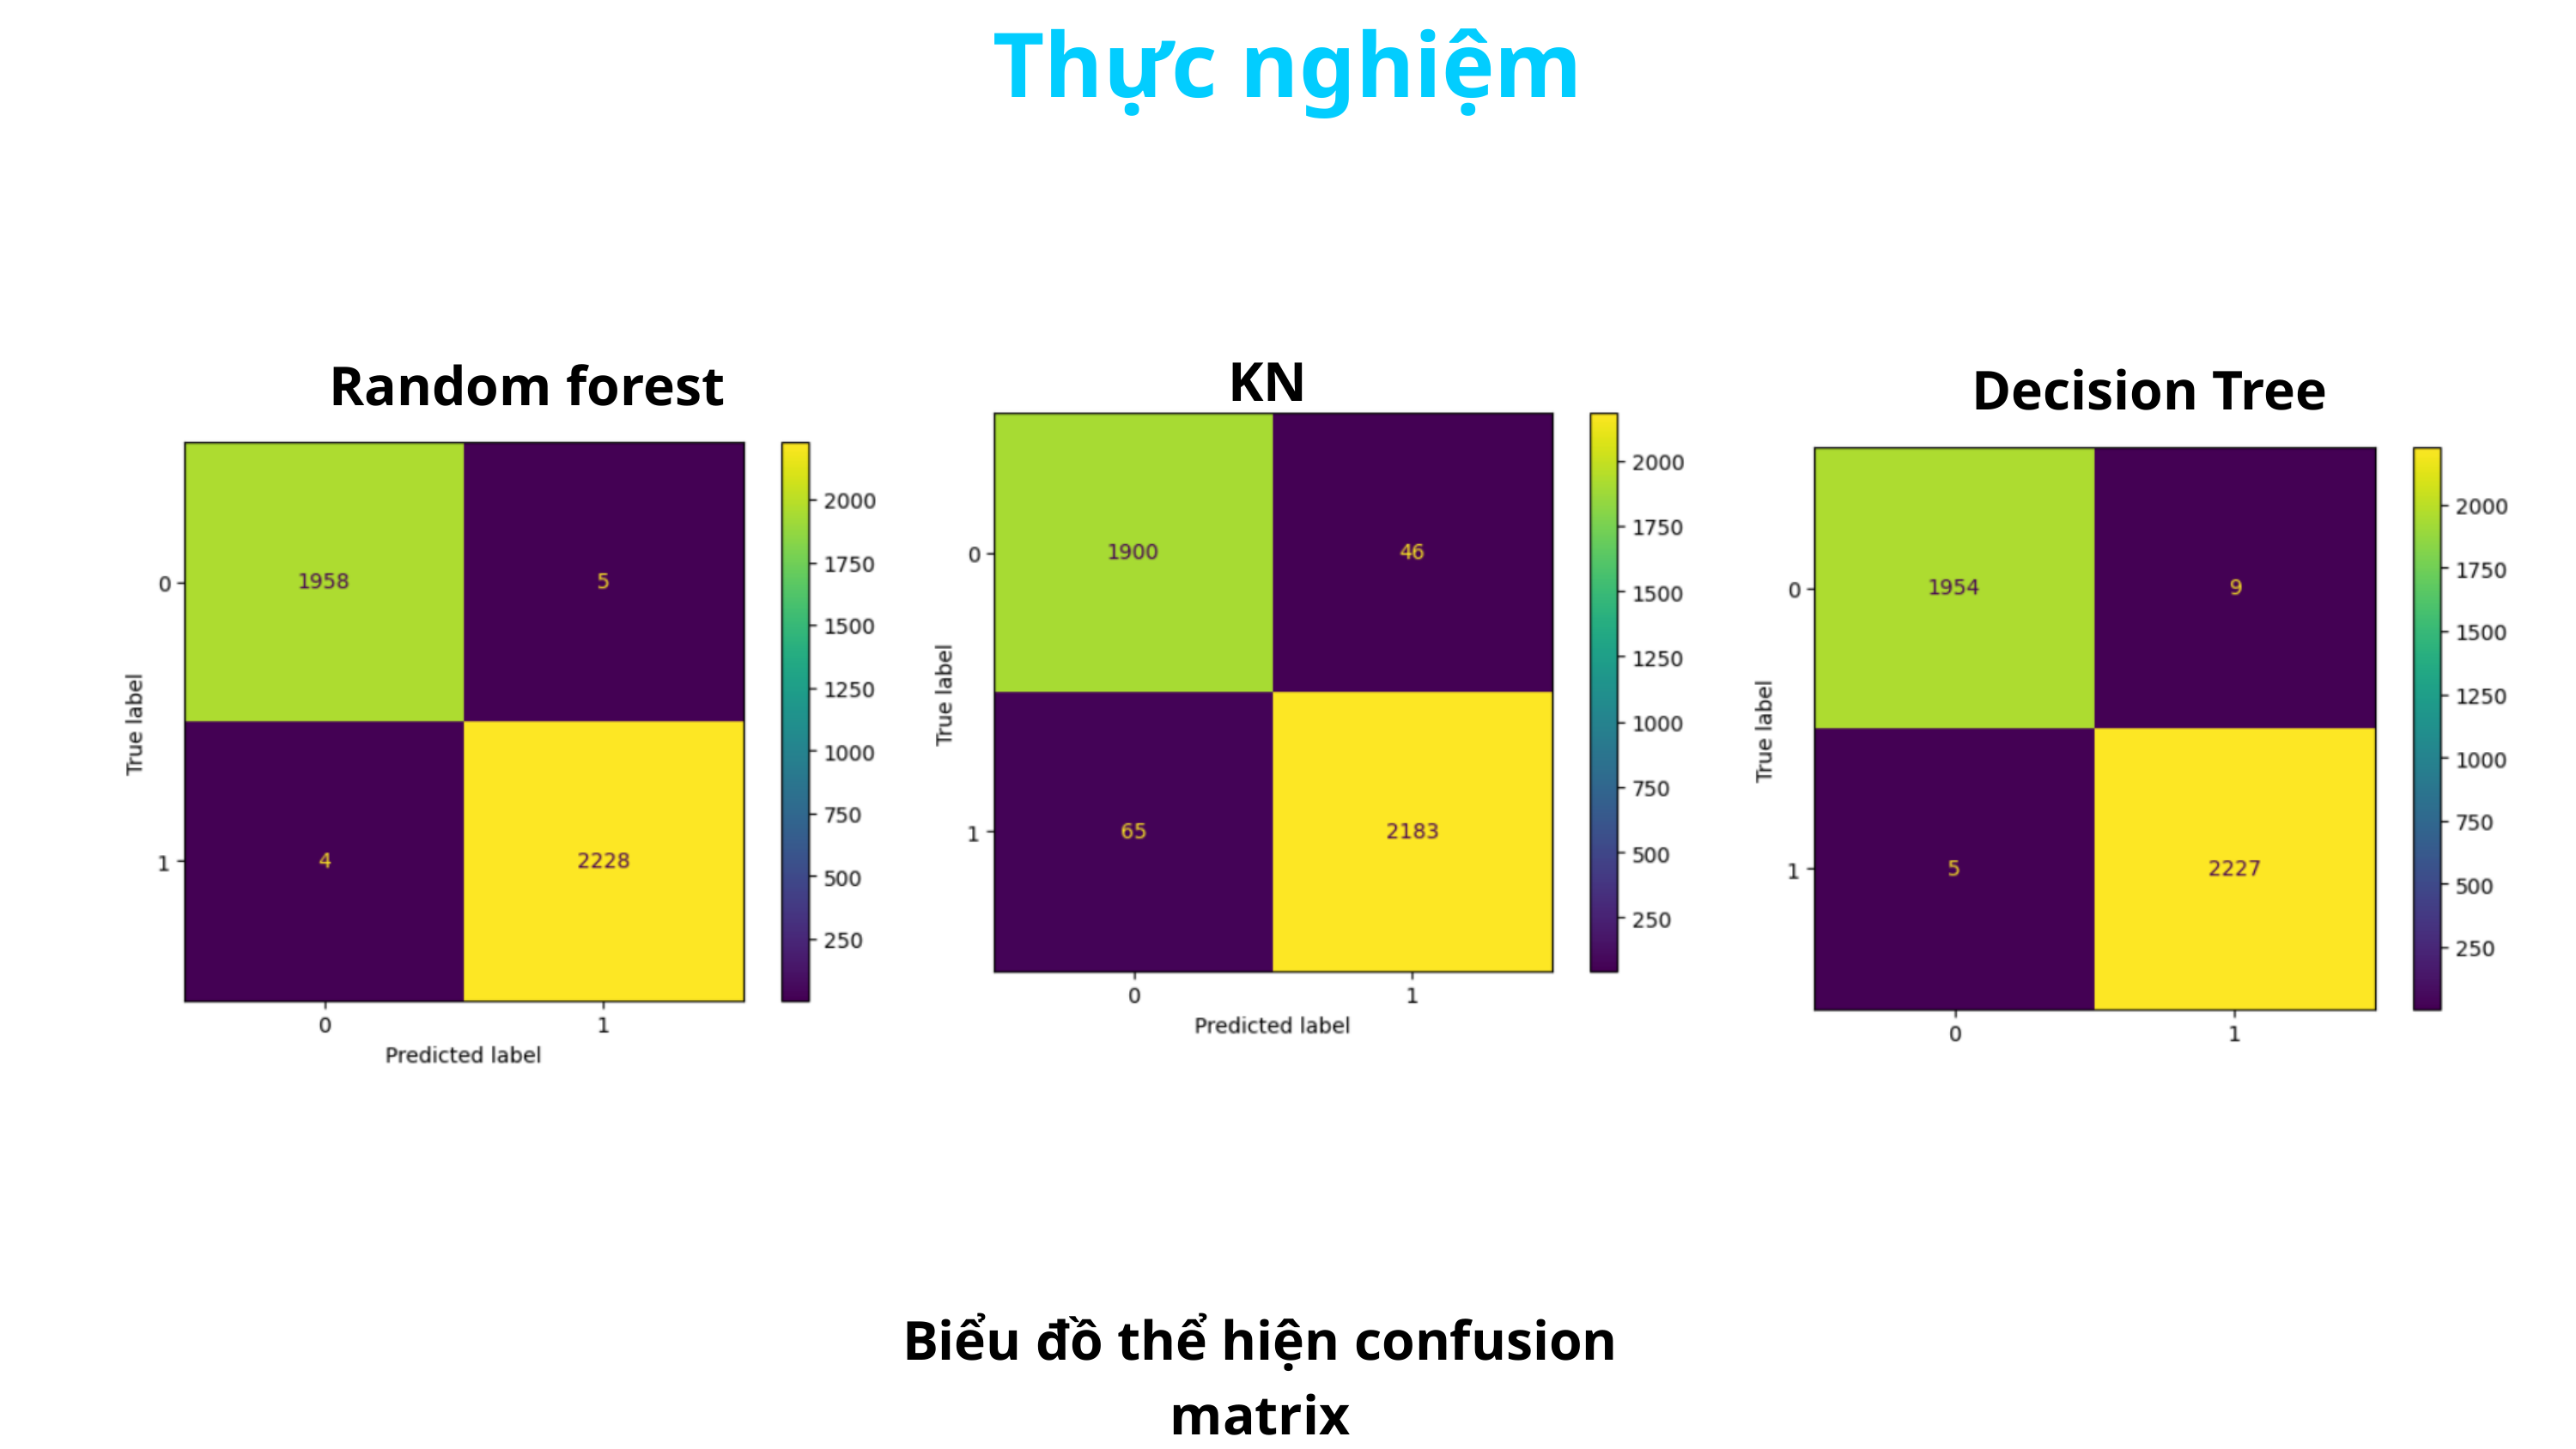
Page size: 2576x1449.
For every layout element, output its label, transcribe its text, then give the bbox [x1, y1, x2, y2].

text_box Biểu đồ thể hiện confusion matrix [805, 1295, 1716, 1446]
text_box Random forest [248, 341, 807, 416]
picture [85, 406, 1694, 1074]
text_box Thực nghiệm [208, 16, 2367, 116]
text_box Decision Tree [1929, 344, 2370, 421]
text_box KNN [1207, 336, 1328, 404]
picture [1738, 438, 2512, 1046]
